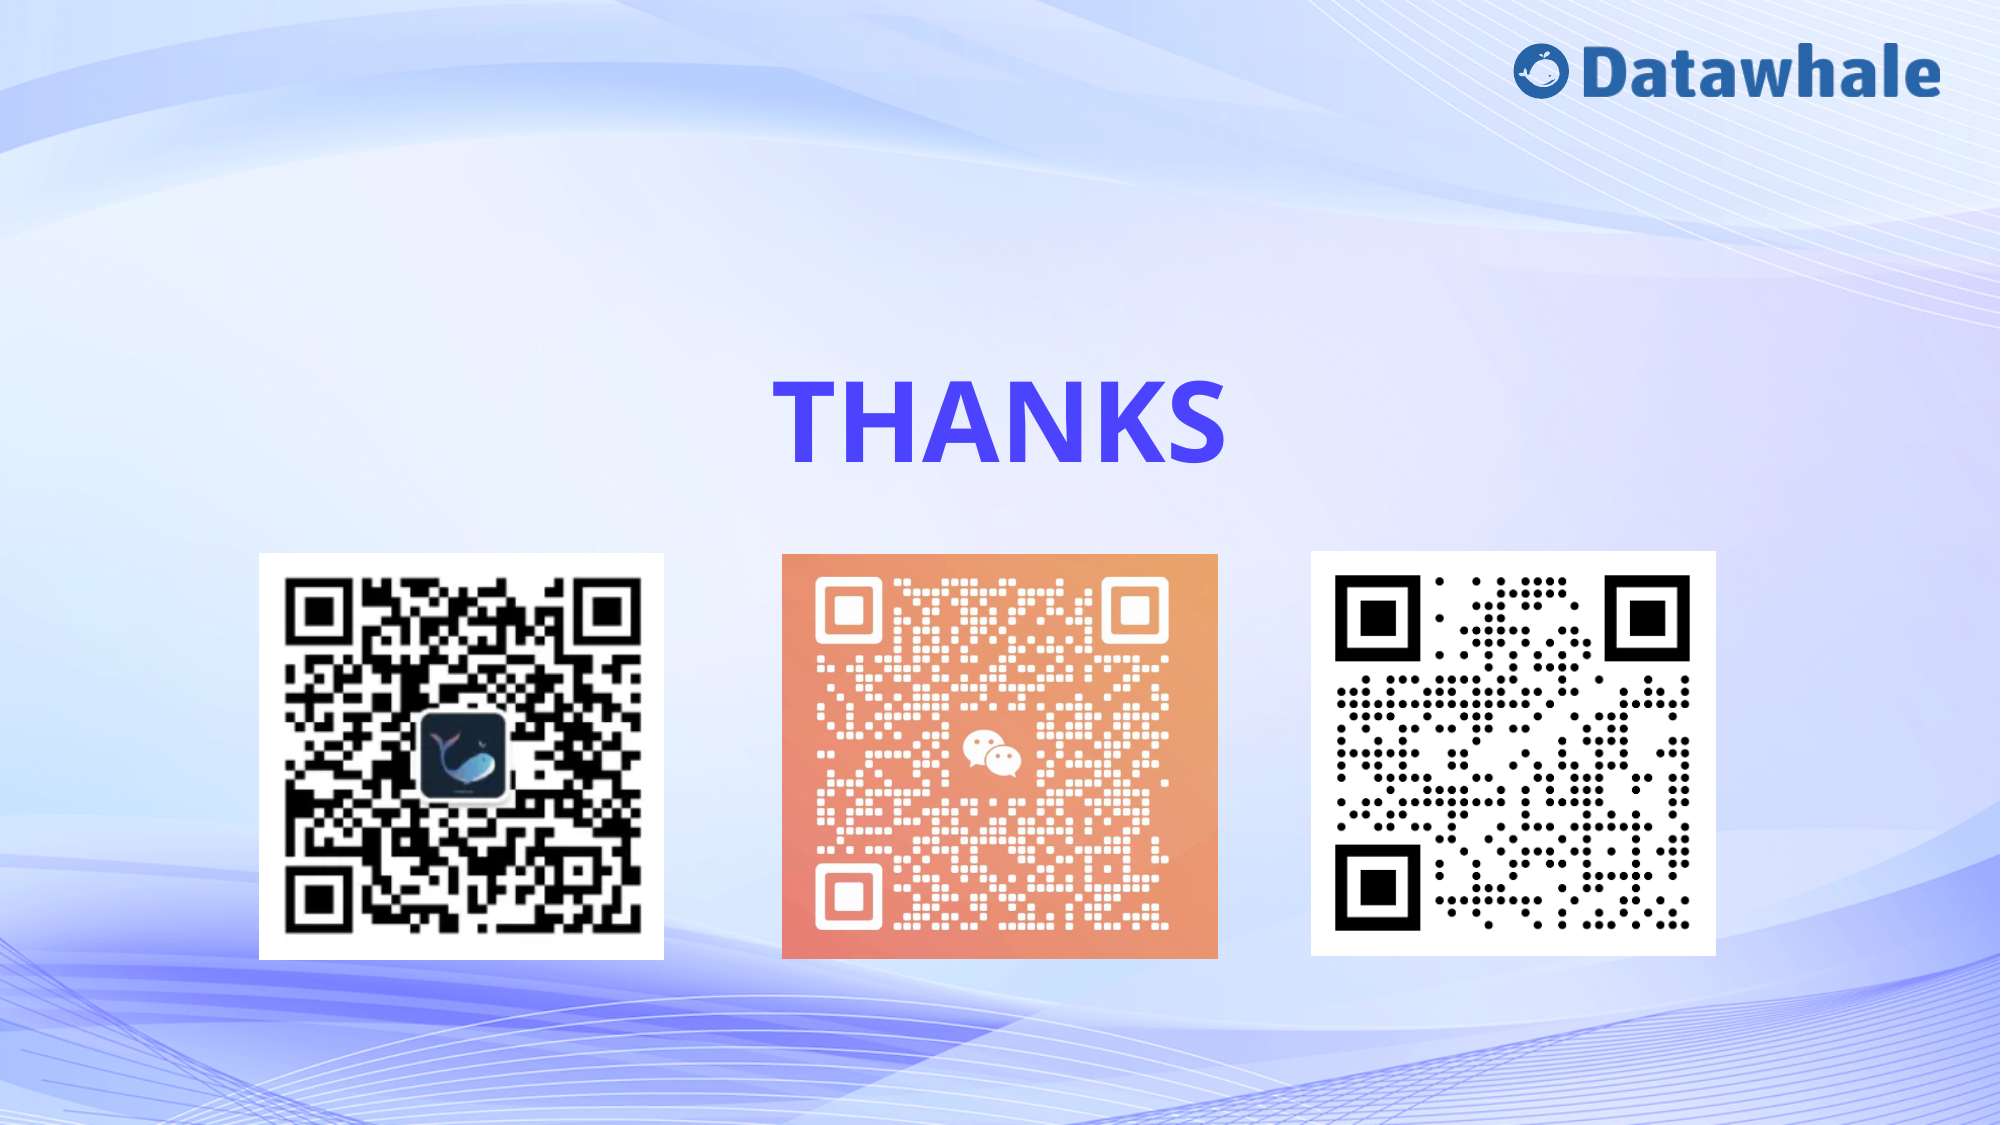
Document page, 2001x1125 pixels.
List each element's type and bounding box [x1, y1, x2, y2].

picture [0, 0, 2000, 1125]
text_box [1513, 43, 1940, 99]
